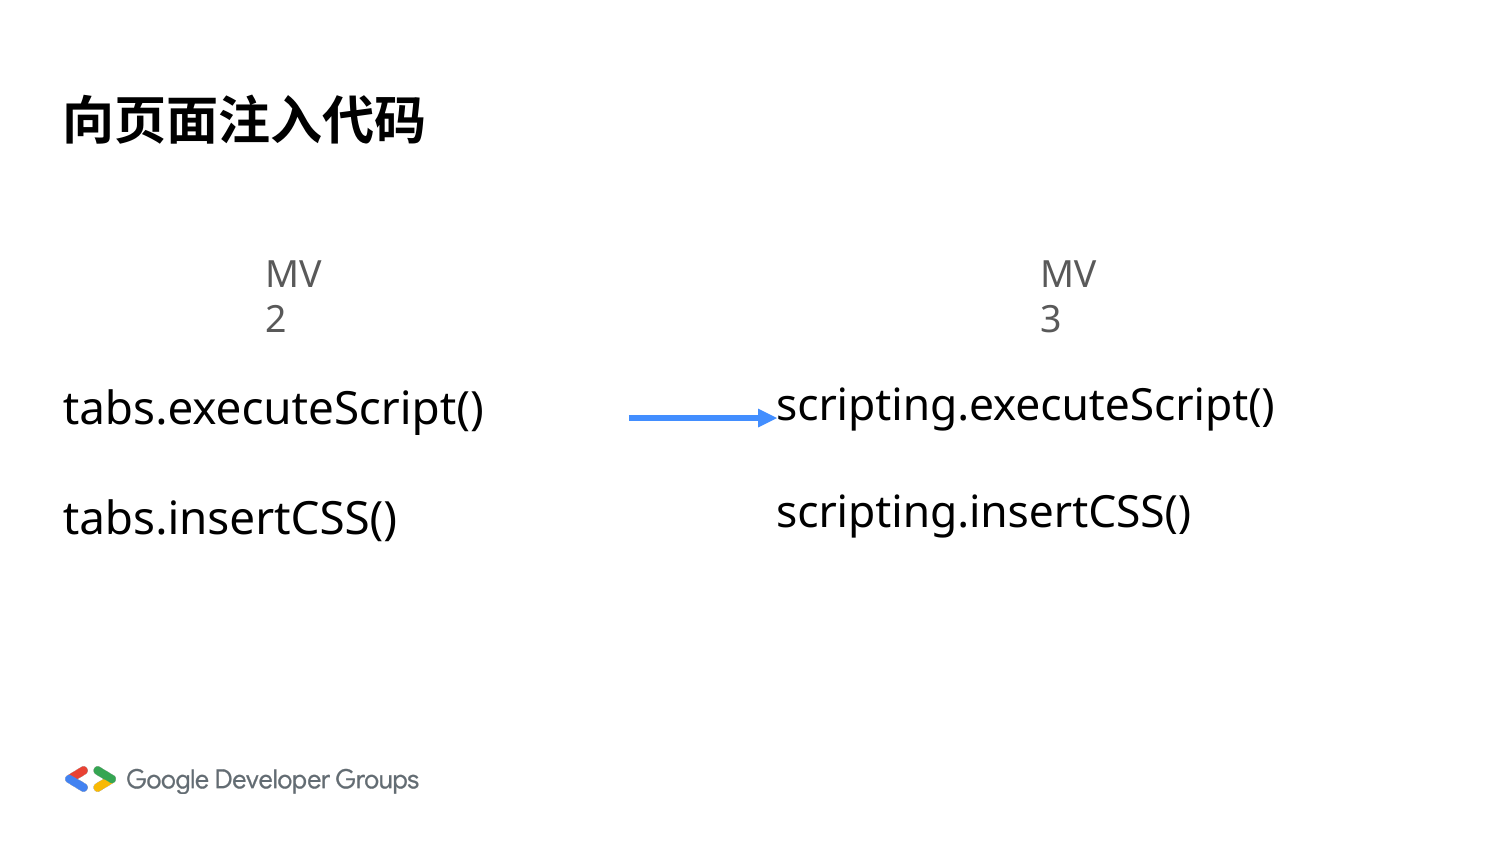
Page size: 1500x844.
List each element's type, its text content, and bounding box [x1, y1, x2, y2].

list scripting.executeScript() scripting.insertCSS() [761, 308, 1494, 523]
text_box MV3 [1024, 234, 1133, 312]
list tabs.executeScript() tabs.insertCSS() [48, 308, 699, 528]
picture [64, 766, 419, 794]
text_box 向页面注入代码 [47, 72, 547, 184]
text_box MV2 [250, 234, 359, 312]
